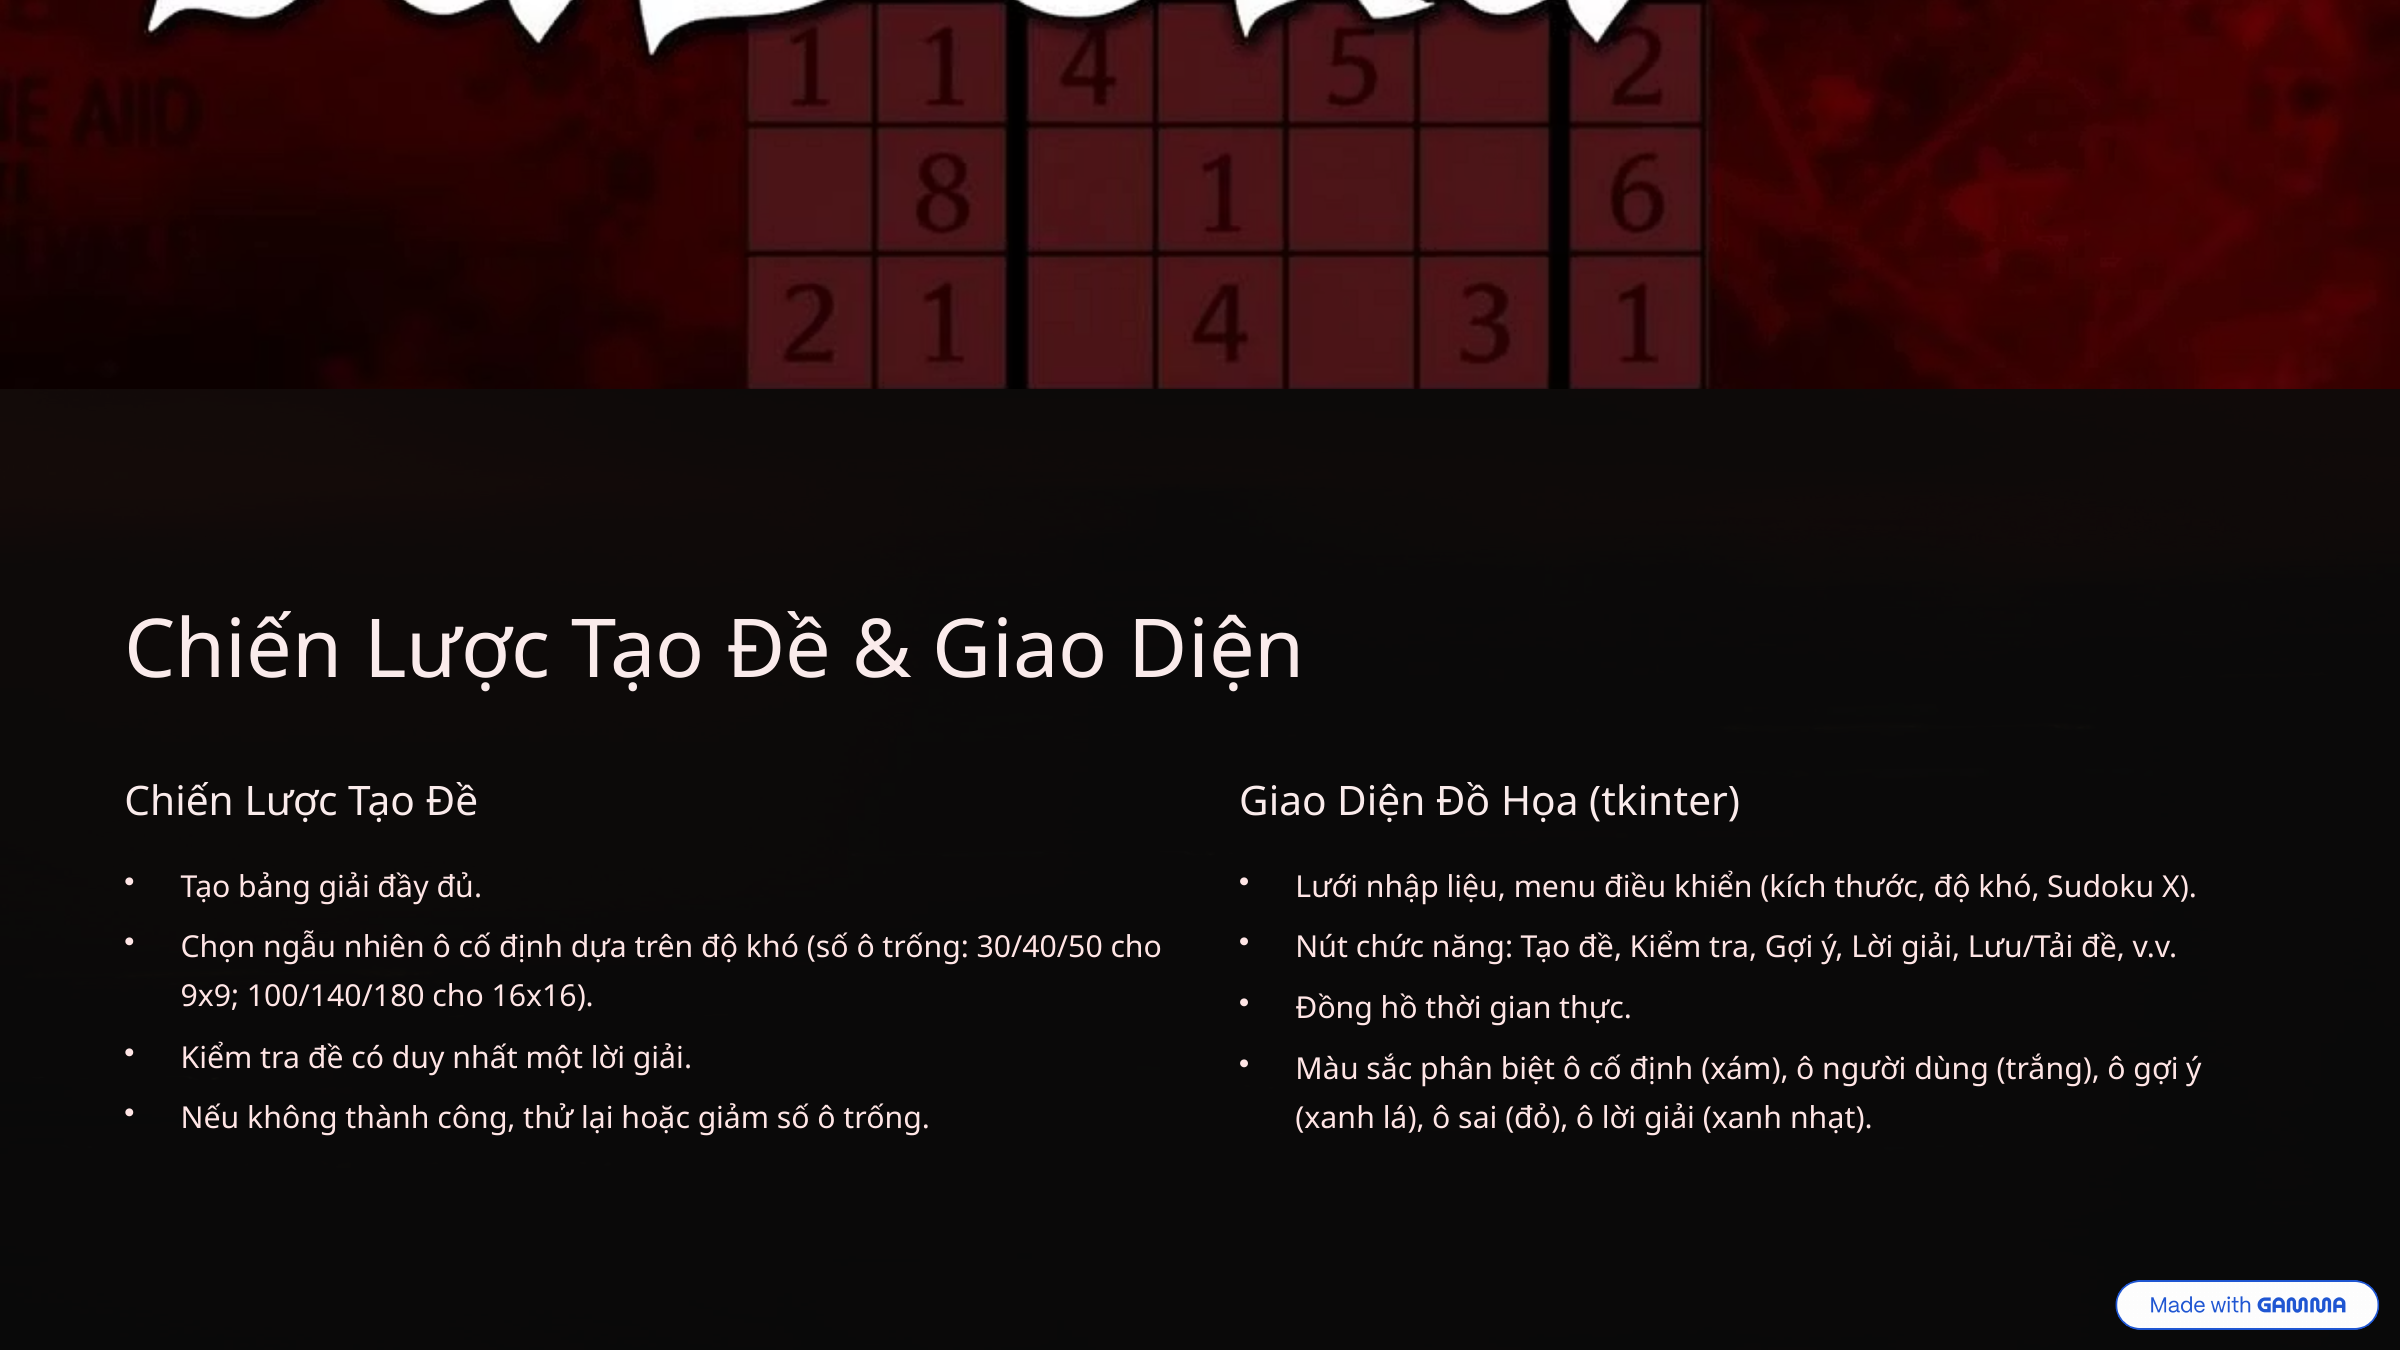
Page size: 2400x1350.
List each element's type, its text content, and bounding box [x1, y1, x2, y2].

picture [2106, 1271, 2389, 1339]
text_box Đồng hồ thời gian thực. [1239, 975, 2277, 1026]
picture [0, 0, 2400, 389]
text_box Lưới nhập liệu, menu điều khiển (kích thước, độ khó, Sudoku X). [1239, 854, 2277, 904]
text_box Kiểm tra đề có duy nhất một lời giải. [124, 1025, 1162, 1075]
text_box Chiến Lược Tạo Đề [124, 772, 579, 824]
text_box Nút chức năng: Tạo đề, Kiểm tra, Gợi ý, Lời giải, Lưu/Tải đề, v.v. [1239, 914, 2277, 965]
text_box Màu sắc phân biệt ô cố định (xám), ô người dùng (trắng), ô gợi ý (xanh lá), ô sai (đỏ), ô lời giải (xanh nhạt). [1239, 1036, 2277, 1136]
text_box Chiến Lược Tạo Đề & Giao Diện [124, 592, 1589, 695]
text_box Nếu không thành công, thử lại hoặc giảm số ô trống. [124, 1085, 1162, 1136]
text_box Giao Diện Đồ Họa (tkinter) [1239, 772, 1856, 824]
text_box Chọn ngẫu nhiên ô cố định dựa trên độ khó (số ô trống: 30/40/50 cho 9x9; 100/140/180 cho 16x16). [124, 915, 1162, 1015]
text_box Tạo bảng giải đầy đủ. [124, 854, 1162, 904]
